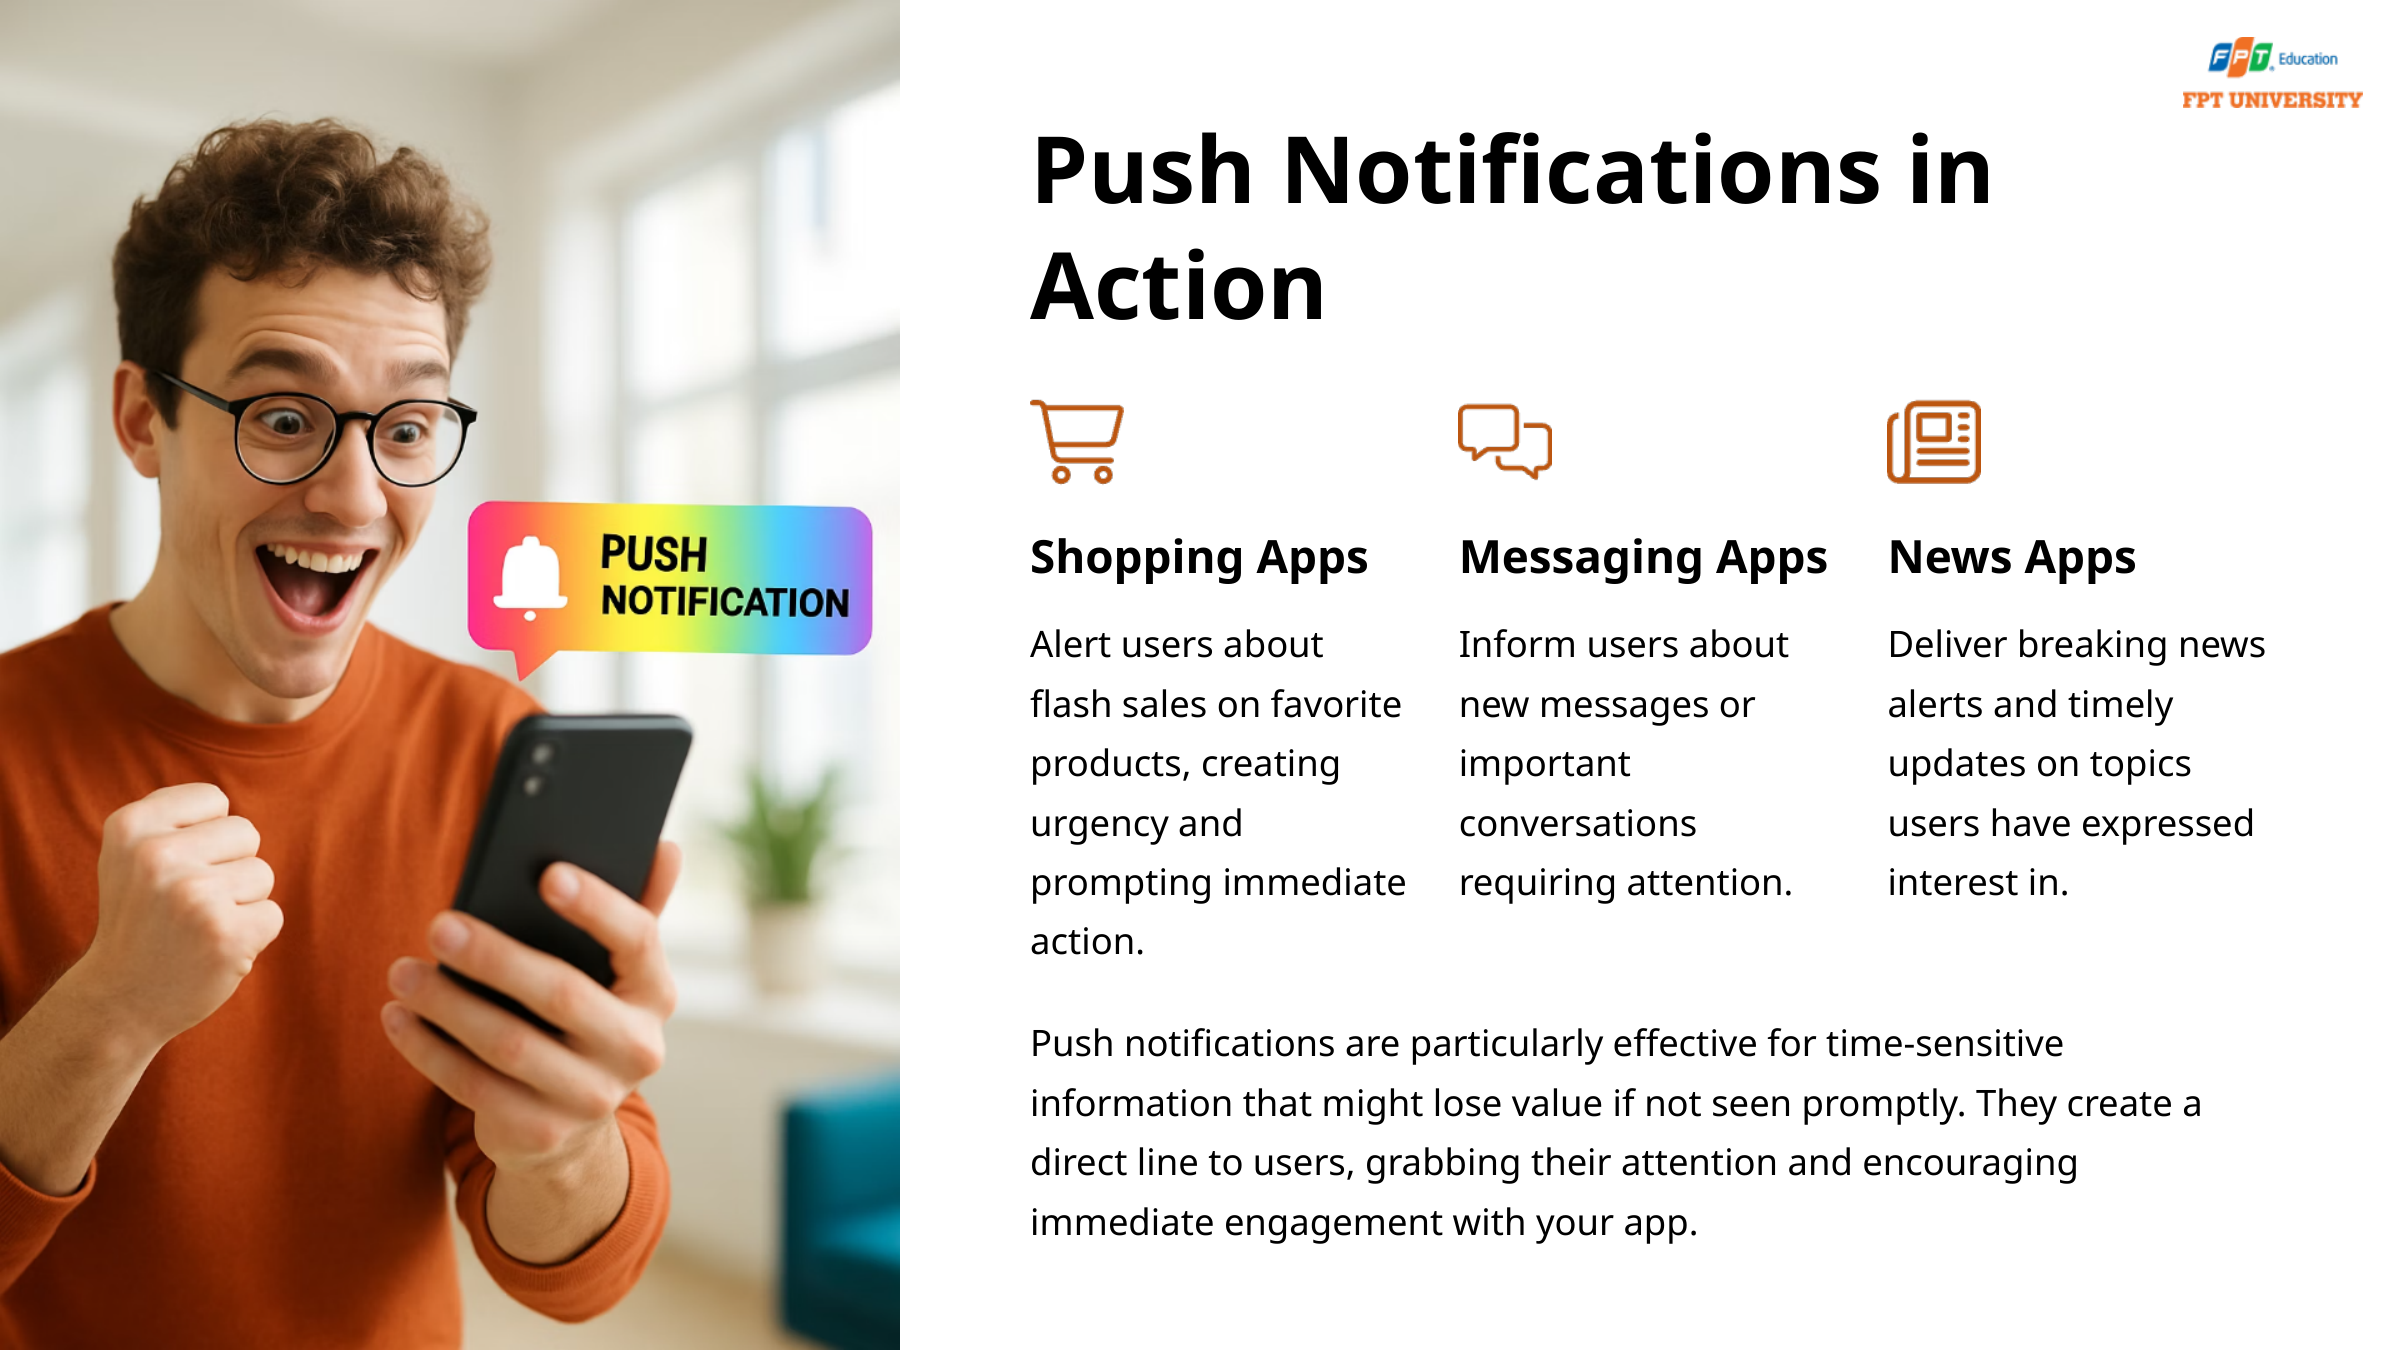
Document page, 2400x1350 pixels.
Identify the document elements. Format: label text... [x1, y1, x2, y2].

picture [1887, 395, 1981, 489]
text_box Alert users about flash sales on favorite products, creating urgency and prompting immediate action. [1030, 605, 1413, 963]
text_box Shopping Apps [1030, 525, 1413, 584]
text_box Deliver breaking news alerts and timely updates on topics users have expressed interest in. [1887, 605, 2270, 904]
picture [2182, 37, 2363, 108]
picture [0, 0, 900, 1350]
text_box Messaging Apps [1458, 525, 1841, 584]
text_box News Apps [1887, 525, 2270, 584]
text_box Inform users about new messages or important conversations requiring attention. [1458, 605, 1841, 904]
picture [1030, 395, 1124, 489]
text_box Push Notifications in Action [1030, 106, 2270, 340]
picture [1458, 395, 1552, 489]
text_box Push notifications are particularly effective for time-sensitive information that might lose value if not seen promptly. They create a direct line to users, grabbing their attention and encouraging immediate engagement with your app. [1030, 1004, 2270, 1243]
picture [859, 1201, 871, 1208]
